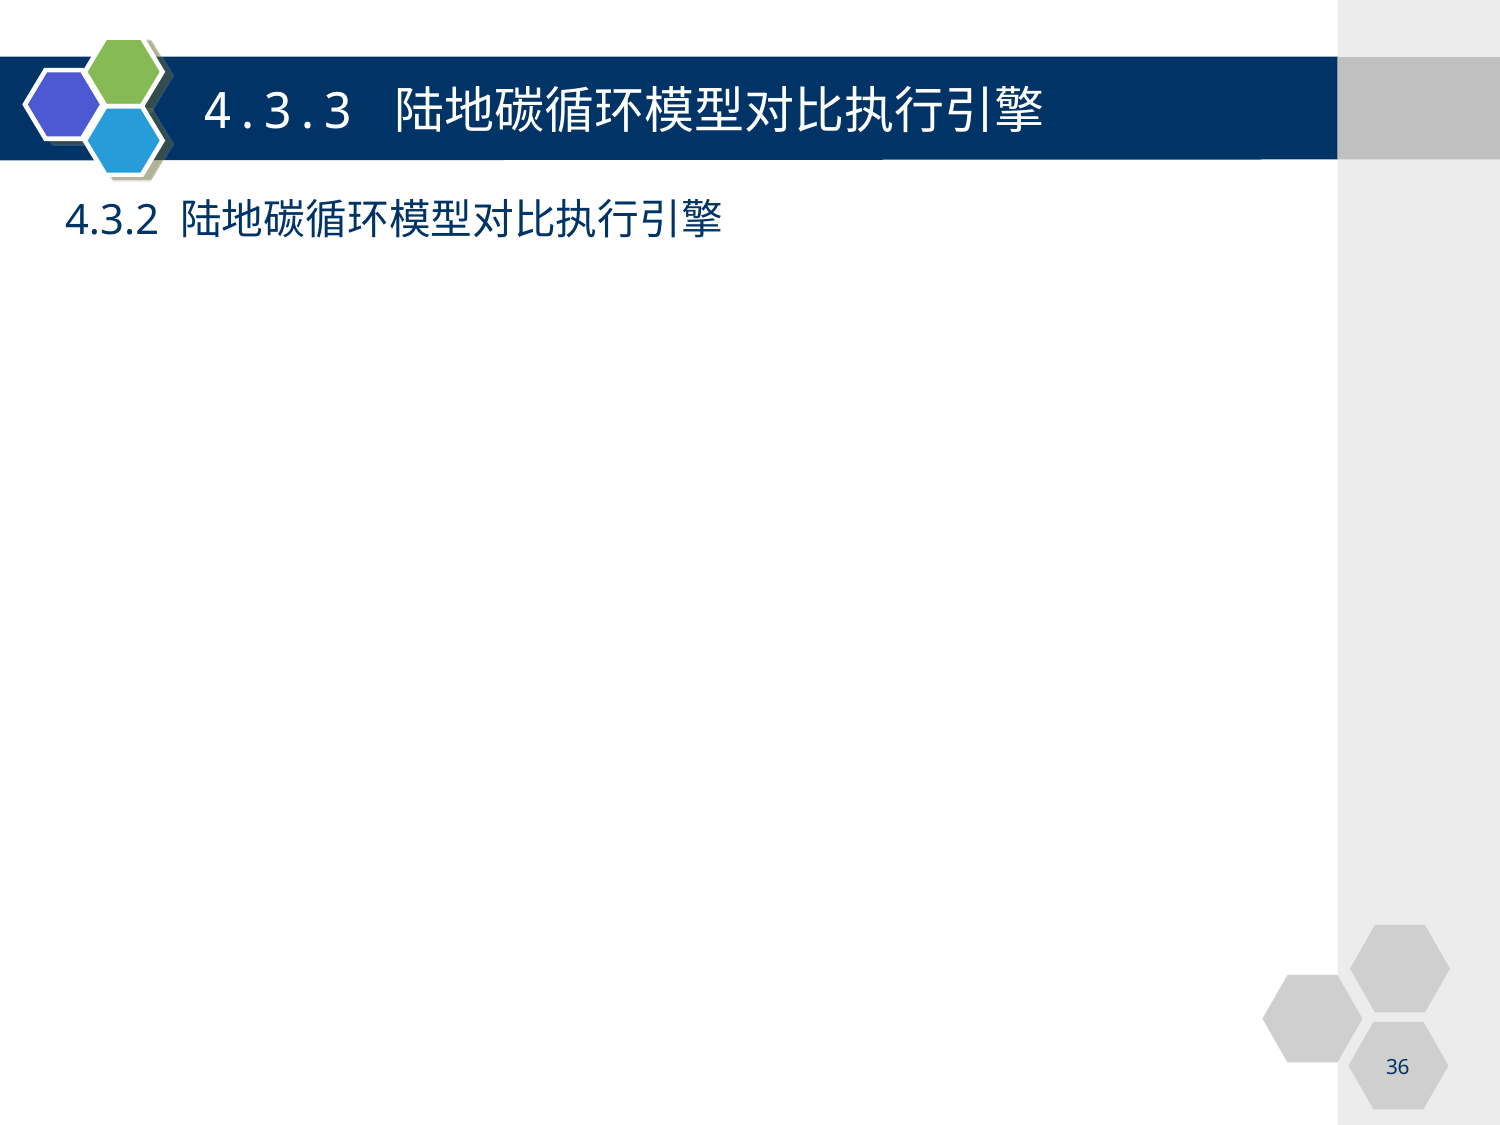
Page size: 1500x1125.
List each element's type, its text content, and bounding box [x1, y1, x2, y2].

slide_number 36 [1360, 1045, 1436, 1084]
text_box 4.3.3 陆地碳循环模型对比执行引擎 [187, 62, 1300, 155]
text_box 4.3.2 陆地碳循环模型对比执行引擎 [49, 174, 1176, 244]
